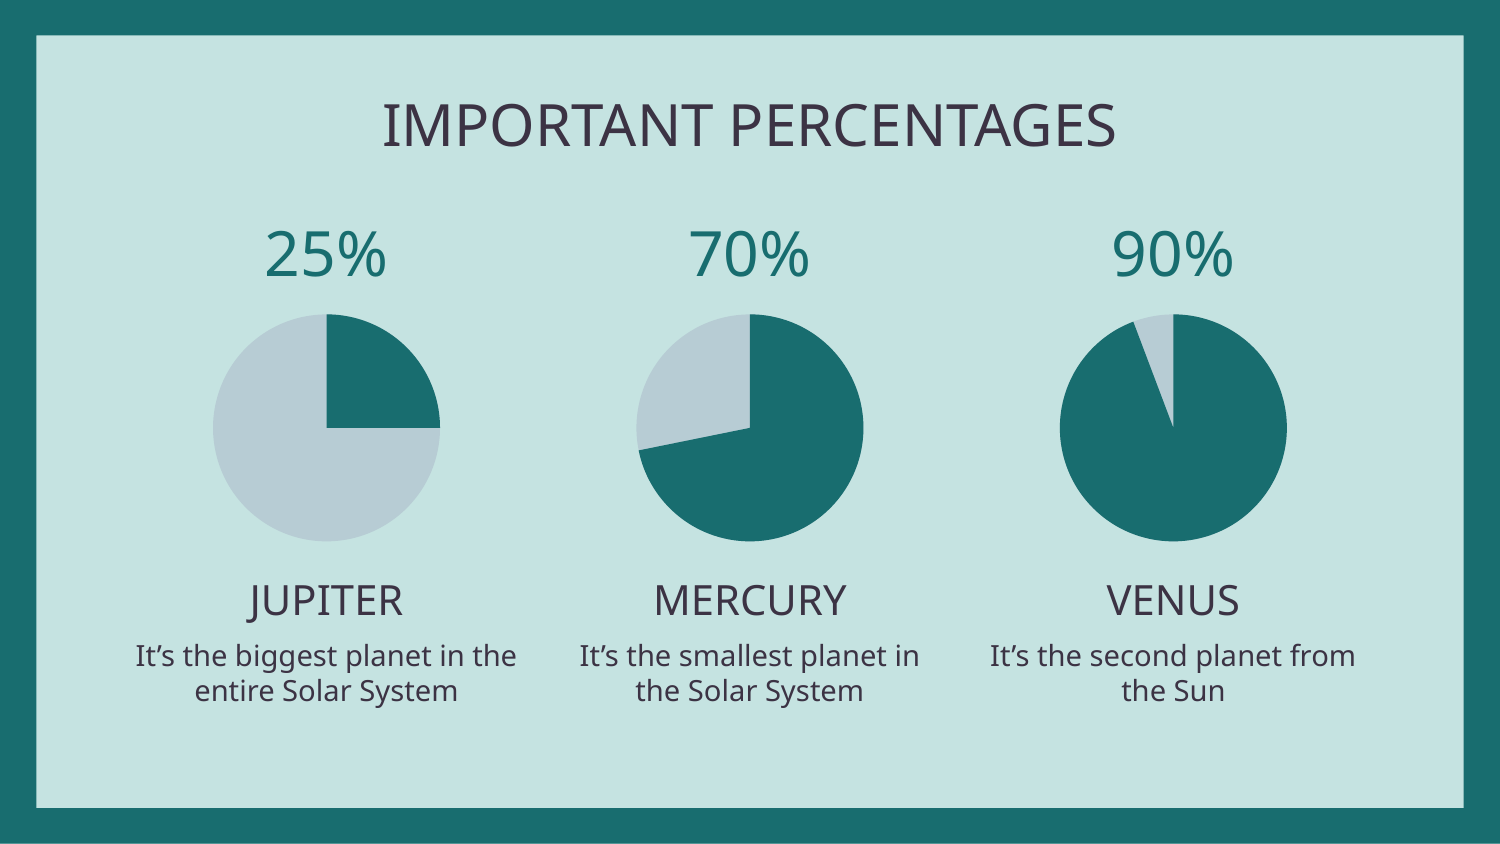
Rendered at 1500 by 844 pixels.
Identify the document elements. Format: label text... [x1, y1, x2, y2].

title 90% [1072, 194, 1275, 304]
text_box [326, 314, 441, 428]
text_box [1134, 314, 1173, 424]
text_box [213, 314, 441, 542]
title MERCURY [541, 552, 959, 622]
subtitle It’s the biggest planet in the entire Solar System [118, 622, 535, 702]
subtitle It’s the smallest planet in the Solar System [541, 622, 959, 702]
title 70% [649, 194, 851, 304]
title JUPITER [118, 552, 535, 622]
title IMPORTANT PERCENTAGES [118, 72, 1382, 167]
text_box [638, 314, 864, 542]
title 25% [225, 194, 428, 304]
subtitle It’s the second planet from the Sun [965, 622, 1382, 702]
text_box [636, 314, 749, 450]
text_box [1059, 314, 1287, 542]
title VENUS [965, 552, 1382, 622]
